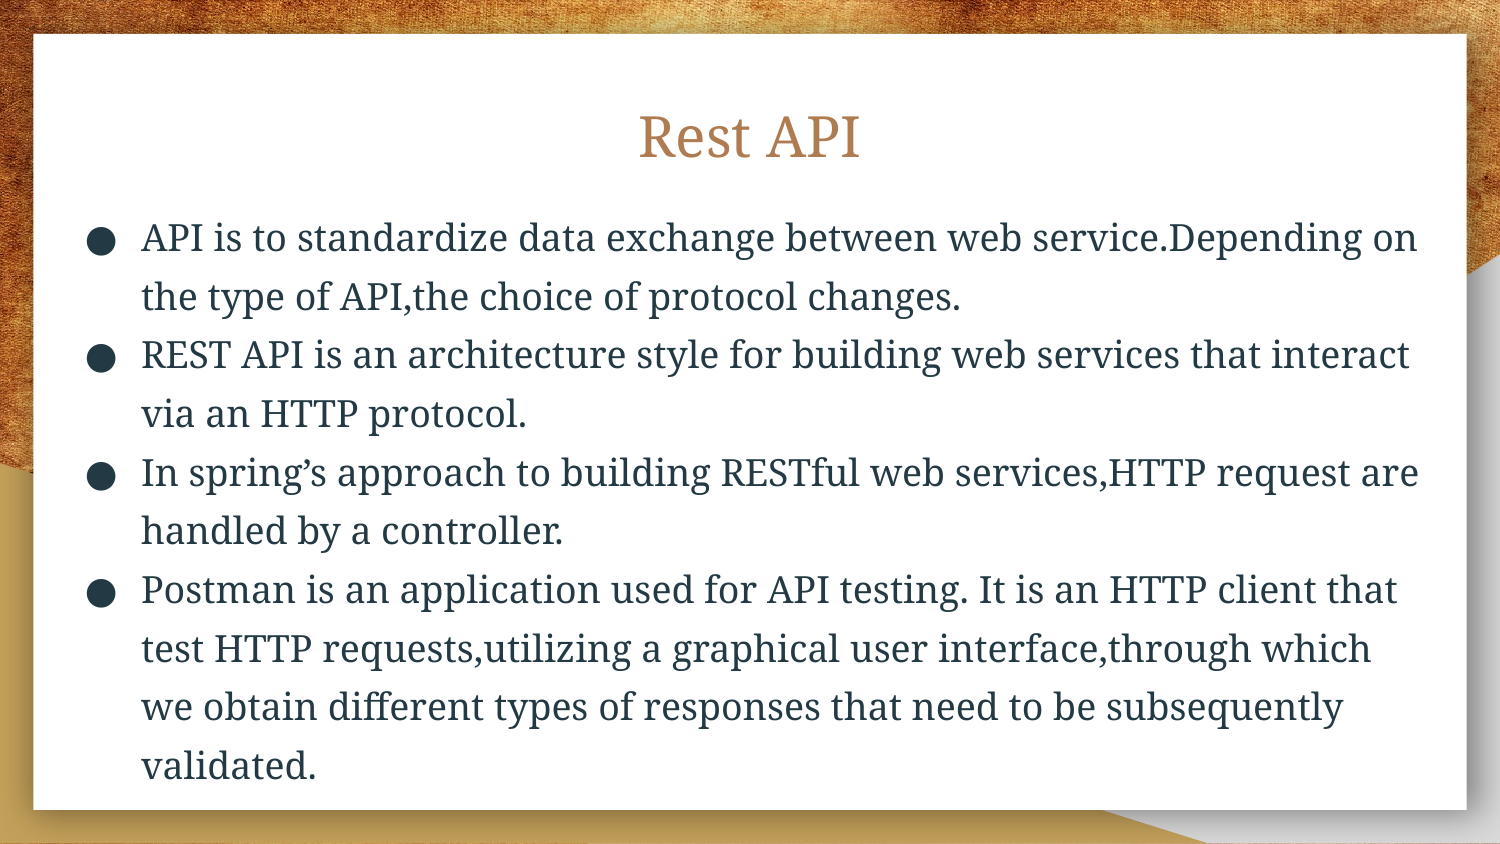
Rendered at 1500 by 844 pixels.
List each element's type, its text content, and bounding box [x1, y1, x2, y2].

list API is to standardize data exchange between web service.Depending on the type of API,the choice of protocol changes. REST API is an architecture style for building web services that interact via an HTTP protocol. In spring’s approach to building RESTful web services,HTTP request are handled by a controller. Postman is an application used for API testing. It is an HTTP client that test HTTP requests,utilizing a graphical user interface,through which we obtain different types of responses that need to be subsequently validated. [51, 189, 1449, 822]
picture [0, 0, 1500, 473]
title Rest API [134, 81, 1366, 189]
